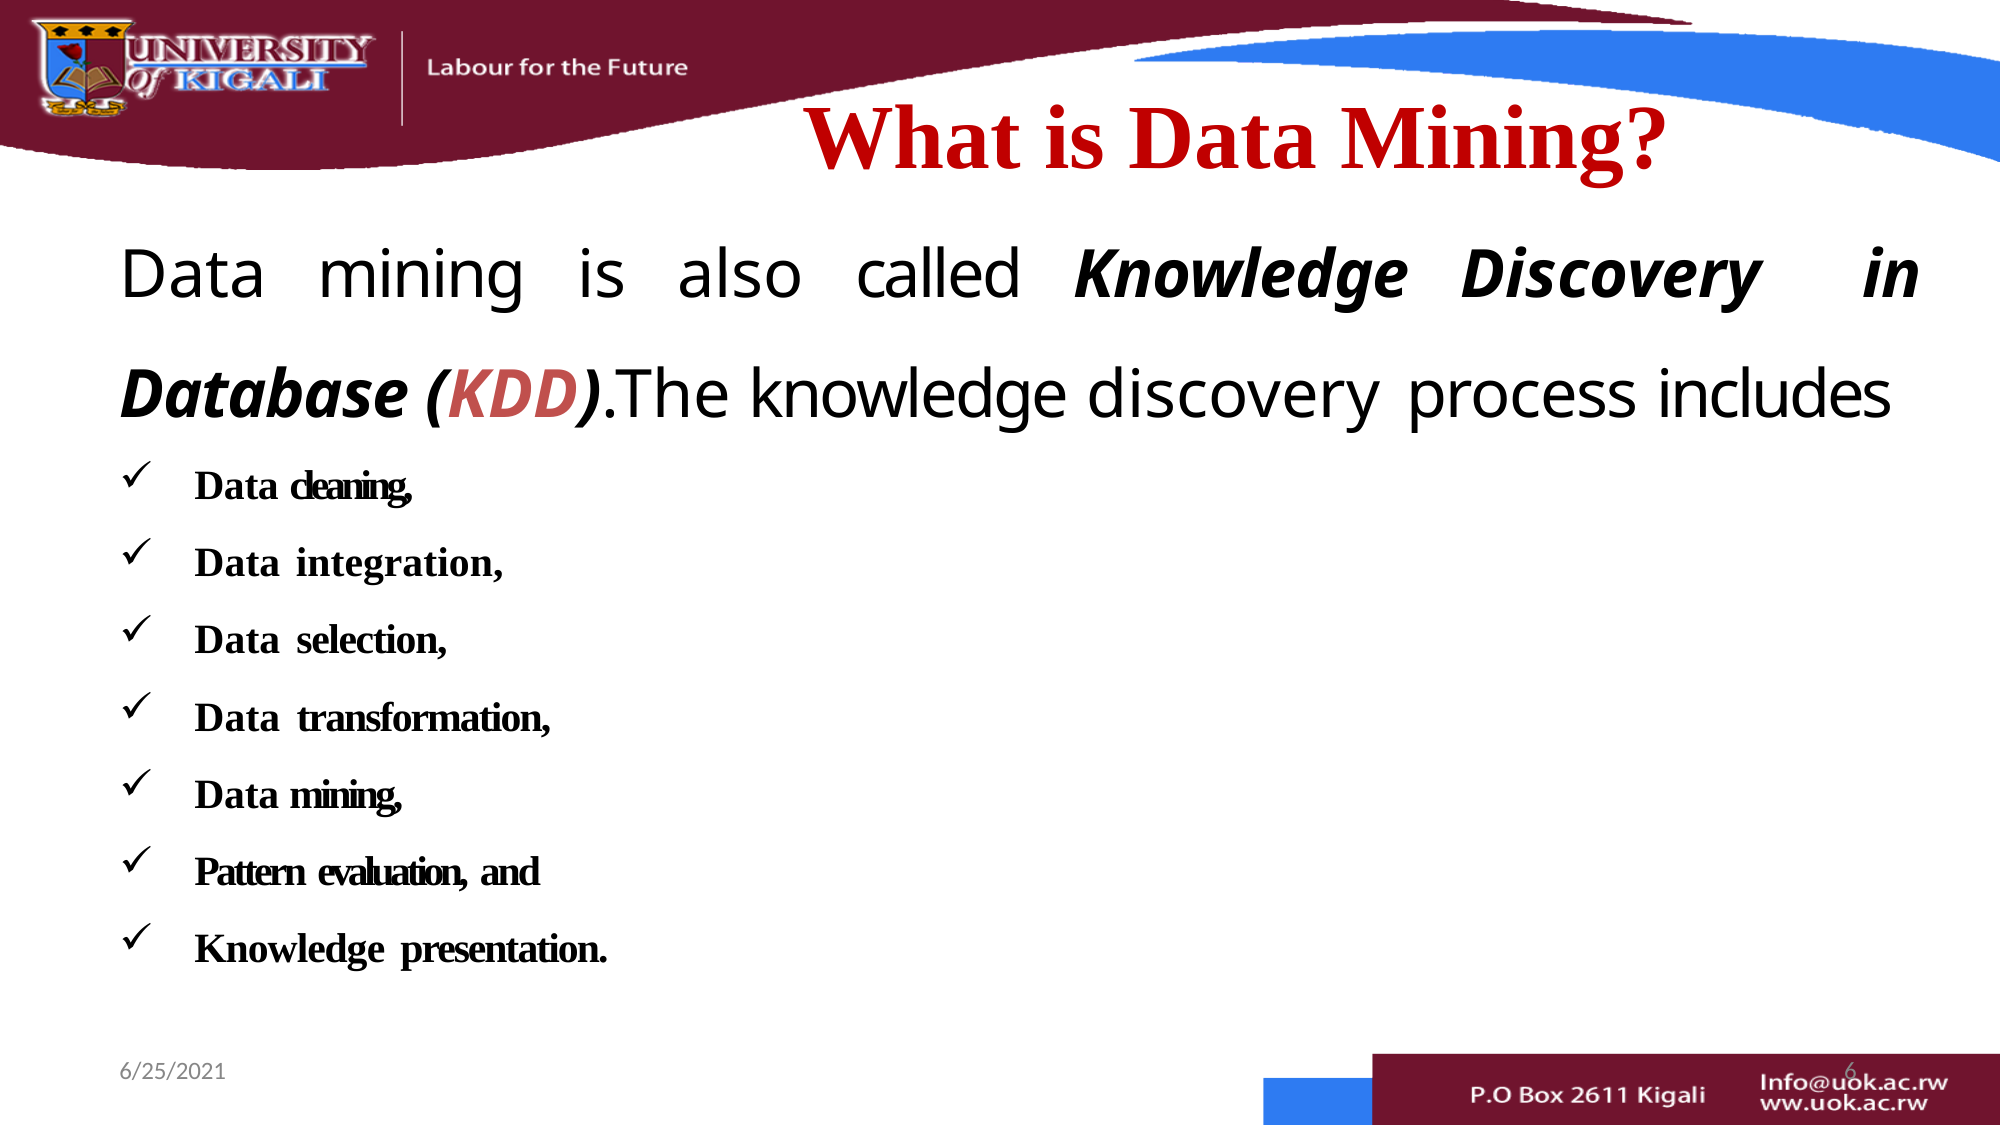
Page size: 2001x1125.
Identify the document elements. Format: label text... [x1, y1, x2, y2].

slide_number 6 [1837, 1058, 1878, 1125]
text_box Data mining is also called Knowledge Discovery in Database (KDD).The knowledge discovery process includes Data cleaning, Data integration, Data selection, Data transformation, Data mining, Pattern evaluation, and Knowledge presentation. [117, 189, 1924, 971]
title What is Data Mining? [800, 75, 1671, 189]
picture [0, 0, 2000, 1125]
footer 6/25/2021 [117, 1058, 229, 1125]
